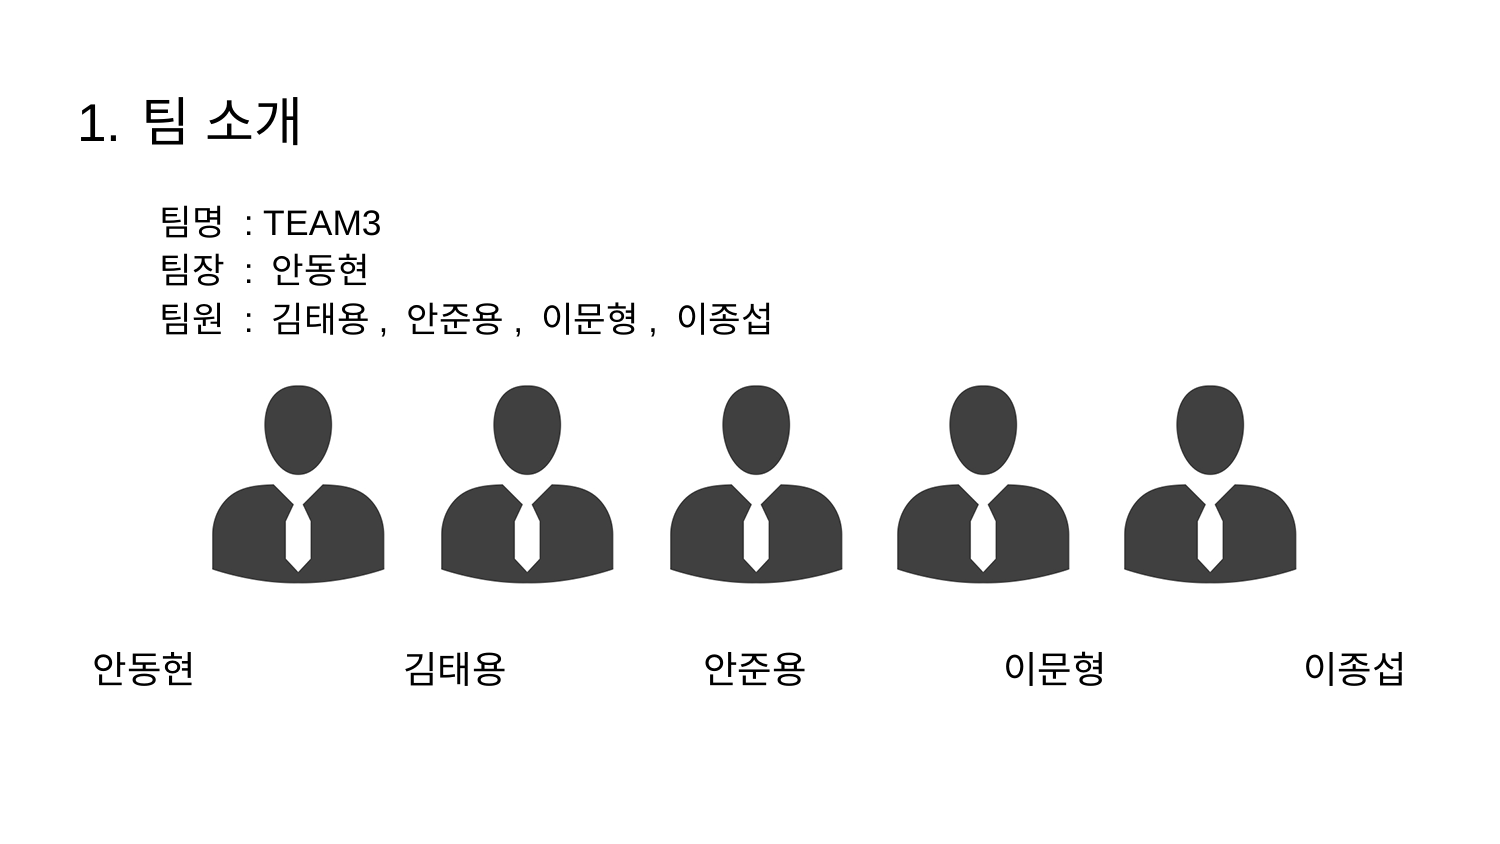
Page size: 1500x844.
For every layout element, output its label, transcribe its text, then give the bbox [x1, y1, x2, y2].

picture [1113, 372, 1314, 597]
picture [201, 372, 401, 597]
text_box 팀명 : TEAM3 팀장 : 안동현 팀원 : 김태용, 안준용, 이문형, 이종섭 [145, 178, 1095, 355]
picture [886, 372, 1086, 597]
list 안동현 김태용 안준용 이문형 이종섭 [51, 631, 1449, 816]
title 팀 소개 [51, 72, 1449, 167]
picture [430, 372, 630, 597]
picture [659, 372, 859, 597]
